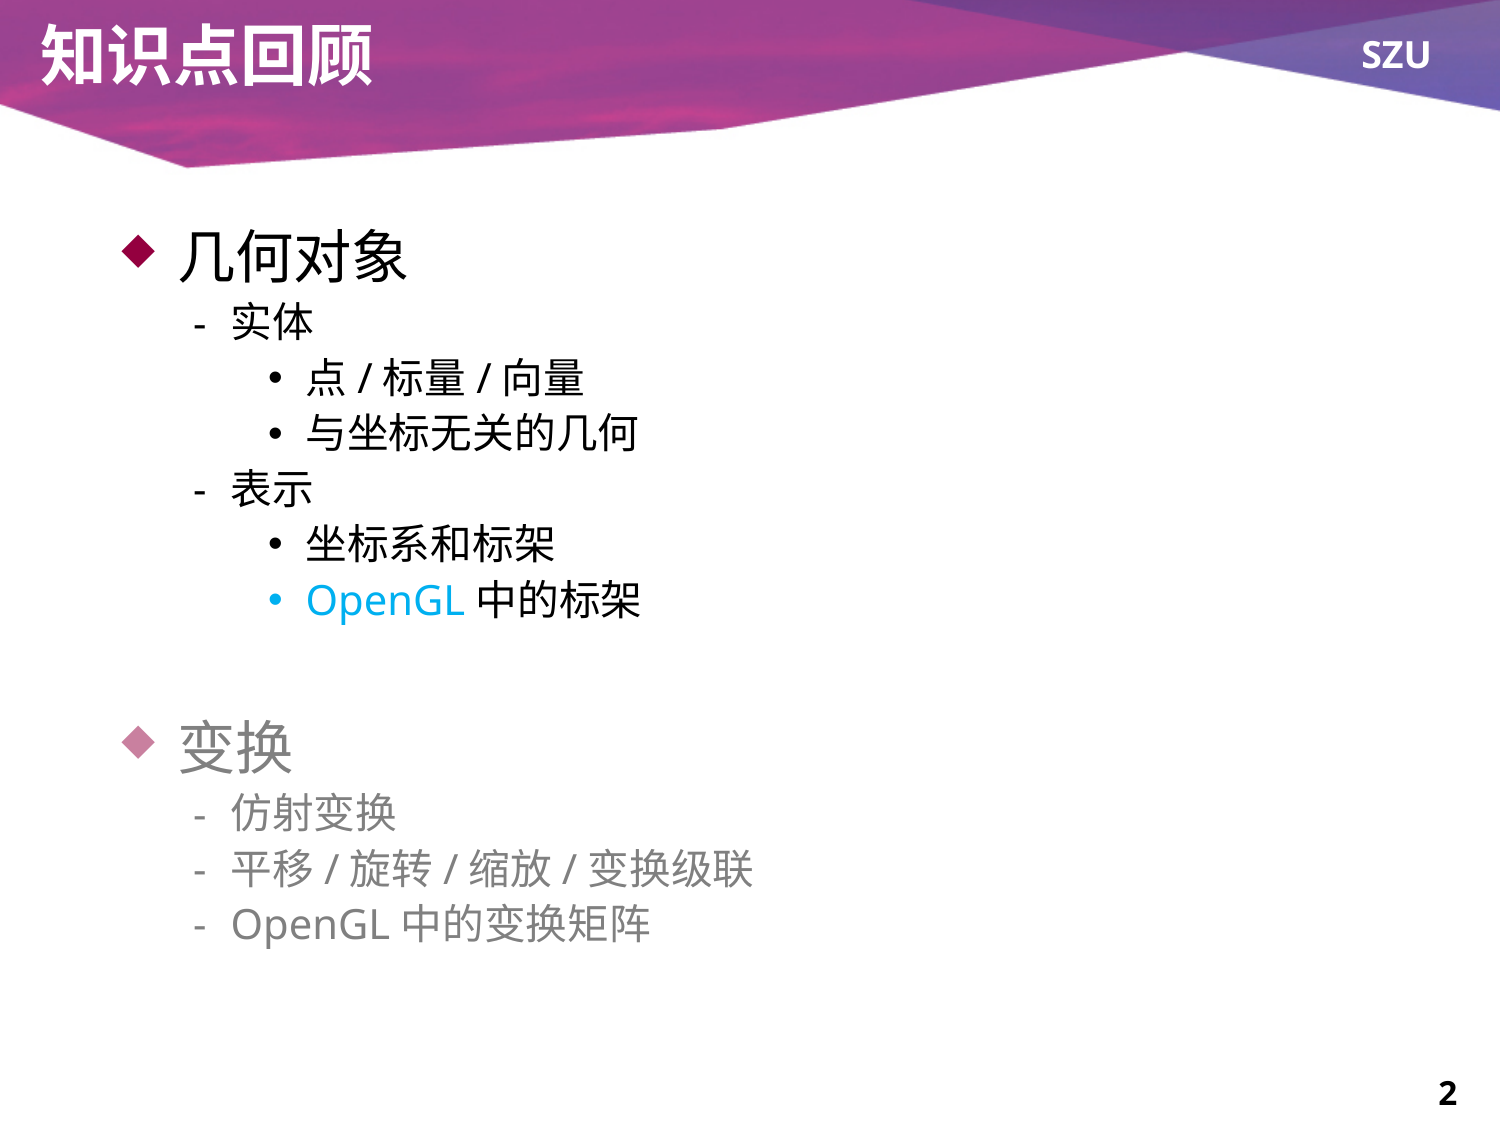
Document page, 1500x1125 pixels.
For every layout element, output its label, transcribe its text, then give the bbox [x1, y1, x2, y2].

picture [0, 0, 1500, 1125]
text_box [102, 664, 1371, 1096]
slide_number 2 [1384, 1065, 1500, 1125]
list 几何对象 实体 点/标量/向量 与坐标无关的几何 表示 坐标系和标架 OpenGL中的标架 变换 仿射变换 平移/旋转/缩放/变换级联 OpenGL中的变换矩阵 [103, 221, 1397, 998]
title 知识点回顾 [25, 15, 1320, 104]
